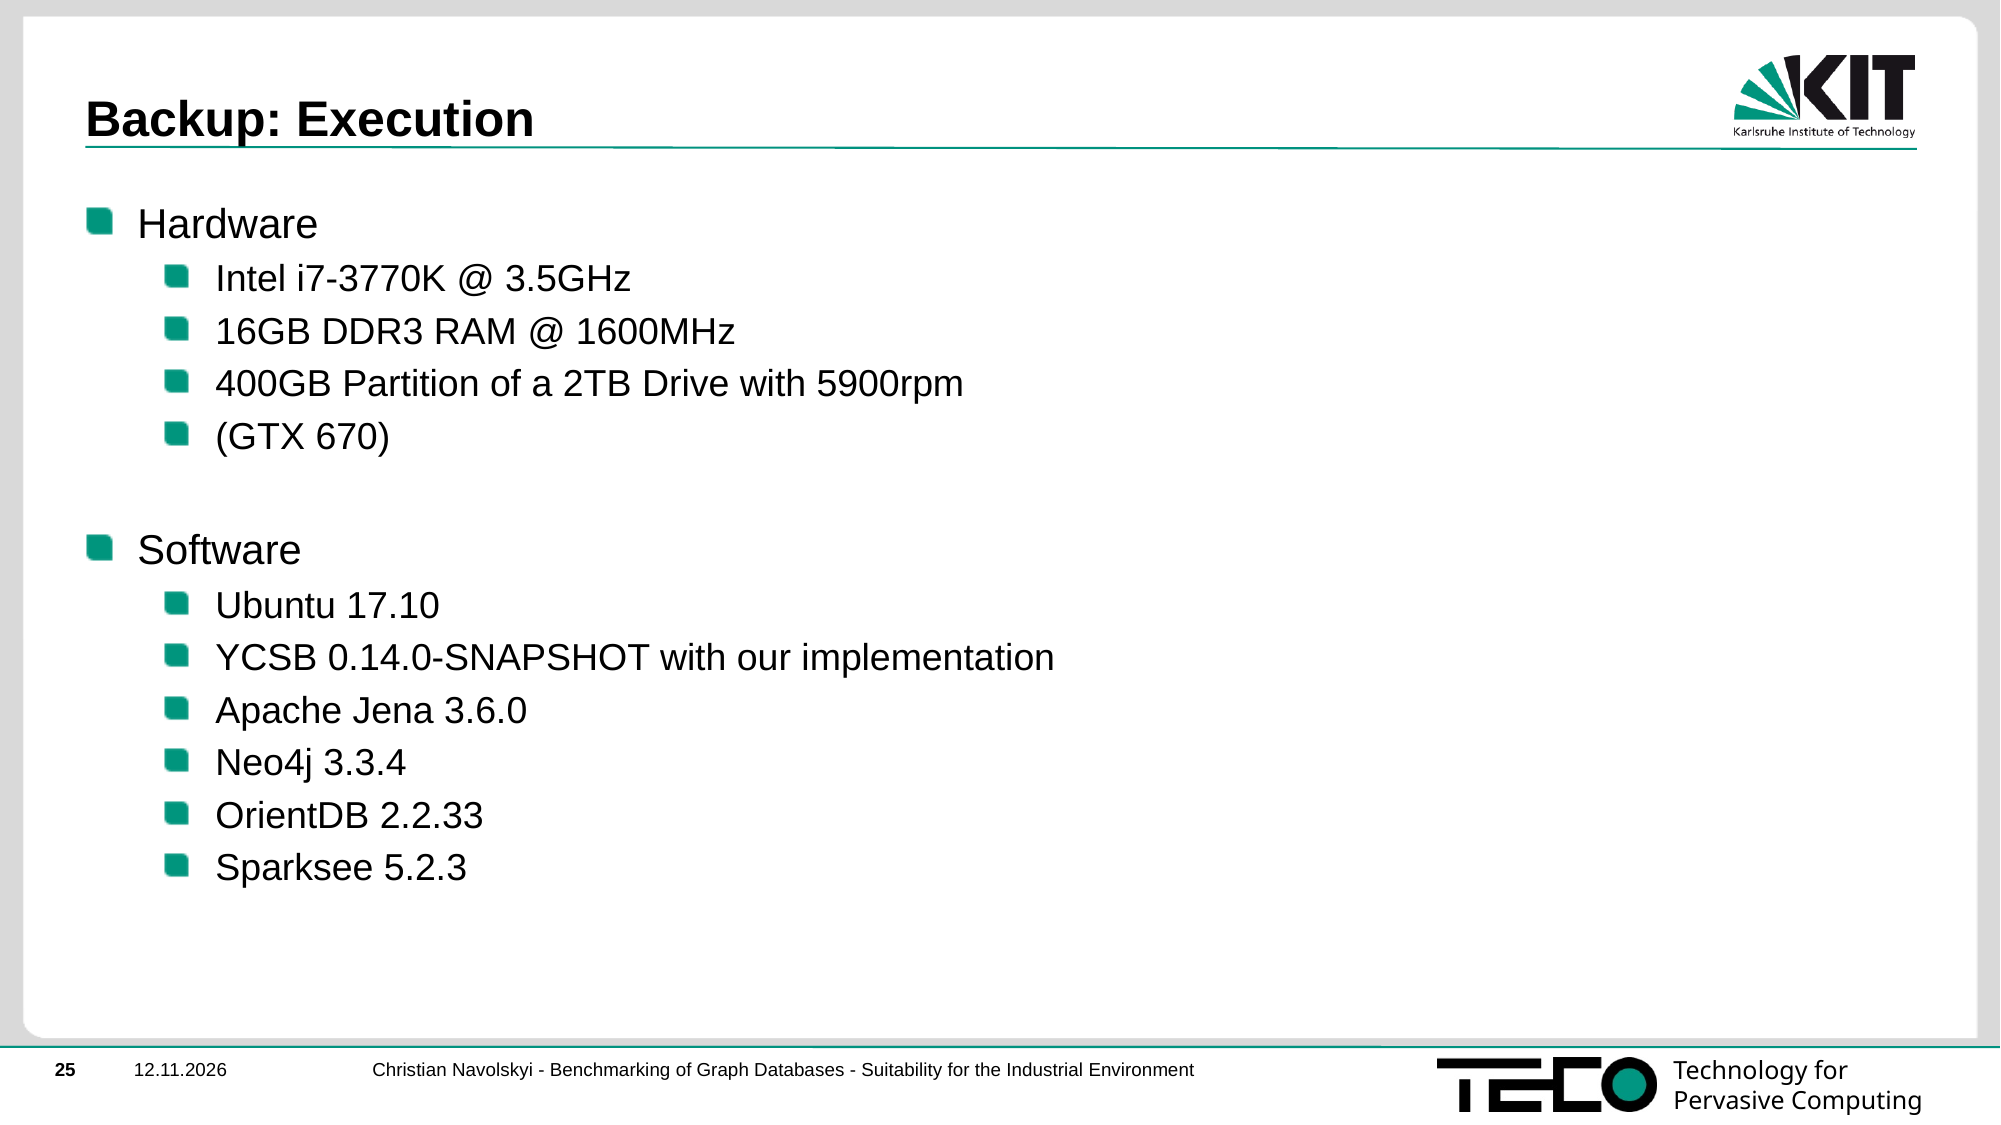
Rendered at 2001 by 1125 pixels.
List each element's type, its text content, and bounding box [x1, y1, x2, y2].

title Backup: Execution [85, 54, 1598, 147]
picture [0, 0, 2000, 1046]
list Hardware Intel i7-3770K @ 3.5GHz 16GB DDR3 RAM @ 1600MHz 400GB Partition of a 2TB Drive with 5900rpm (GTX 670) Software Ubuntu 17.10 YCSB 0.14.0-SNAPSHOT with our implementation Apache Jena 3.6.0 Neo4j 3.3.4 OrientDB 2.2.33 Sparksee 5.2.3 [85, 196, 1914, 1000]
picture [1437, 1057, 1657, 1112]
footer Christian Navolskyi - Benchmarking of Graph Databases - Suitability for the Industrial Environment [372, 1057, 1302, 1117]
